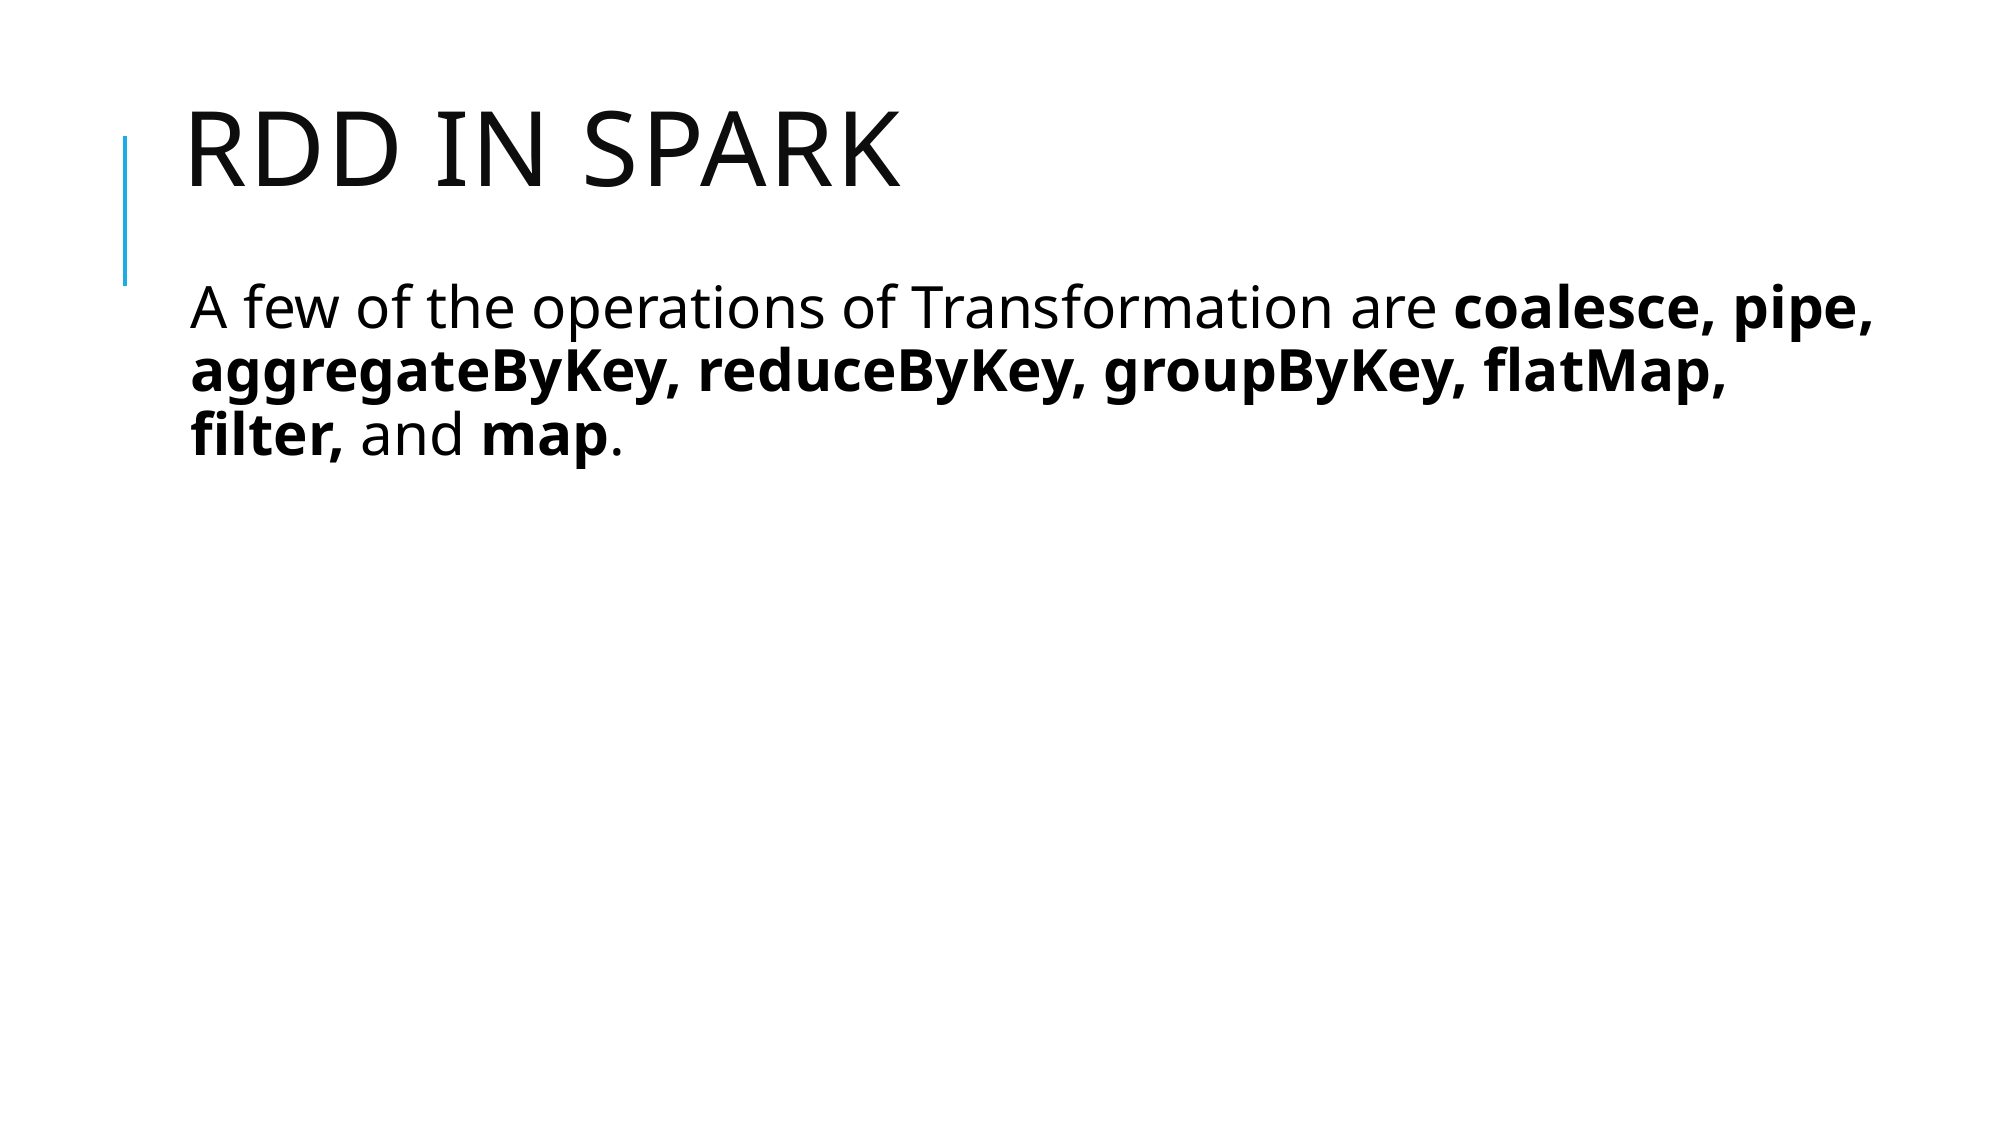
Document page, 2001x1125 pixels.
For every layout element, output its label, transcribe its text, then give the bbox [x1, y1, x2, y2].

title RDD in Spark [168, 96, 1763, 271]
list A few of the operations of Transformation are coalesce, pipe, aggregateByKey, reduceByKey, groupByKey, flatMap, filter, and map. [168, 271, 1907, 932]
